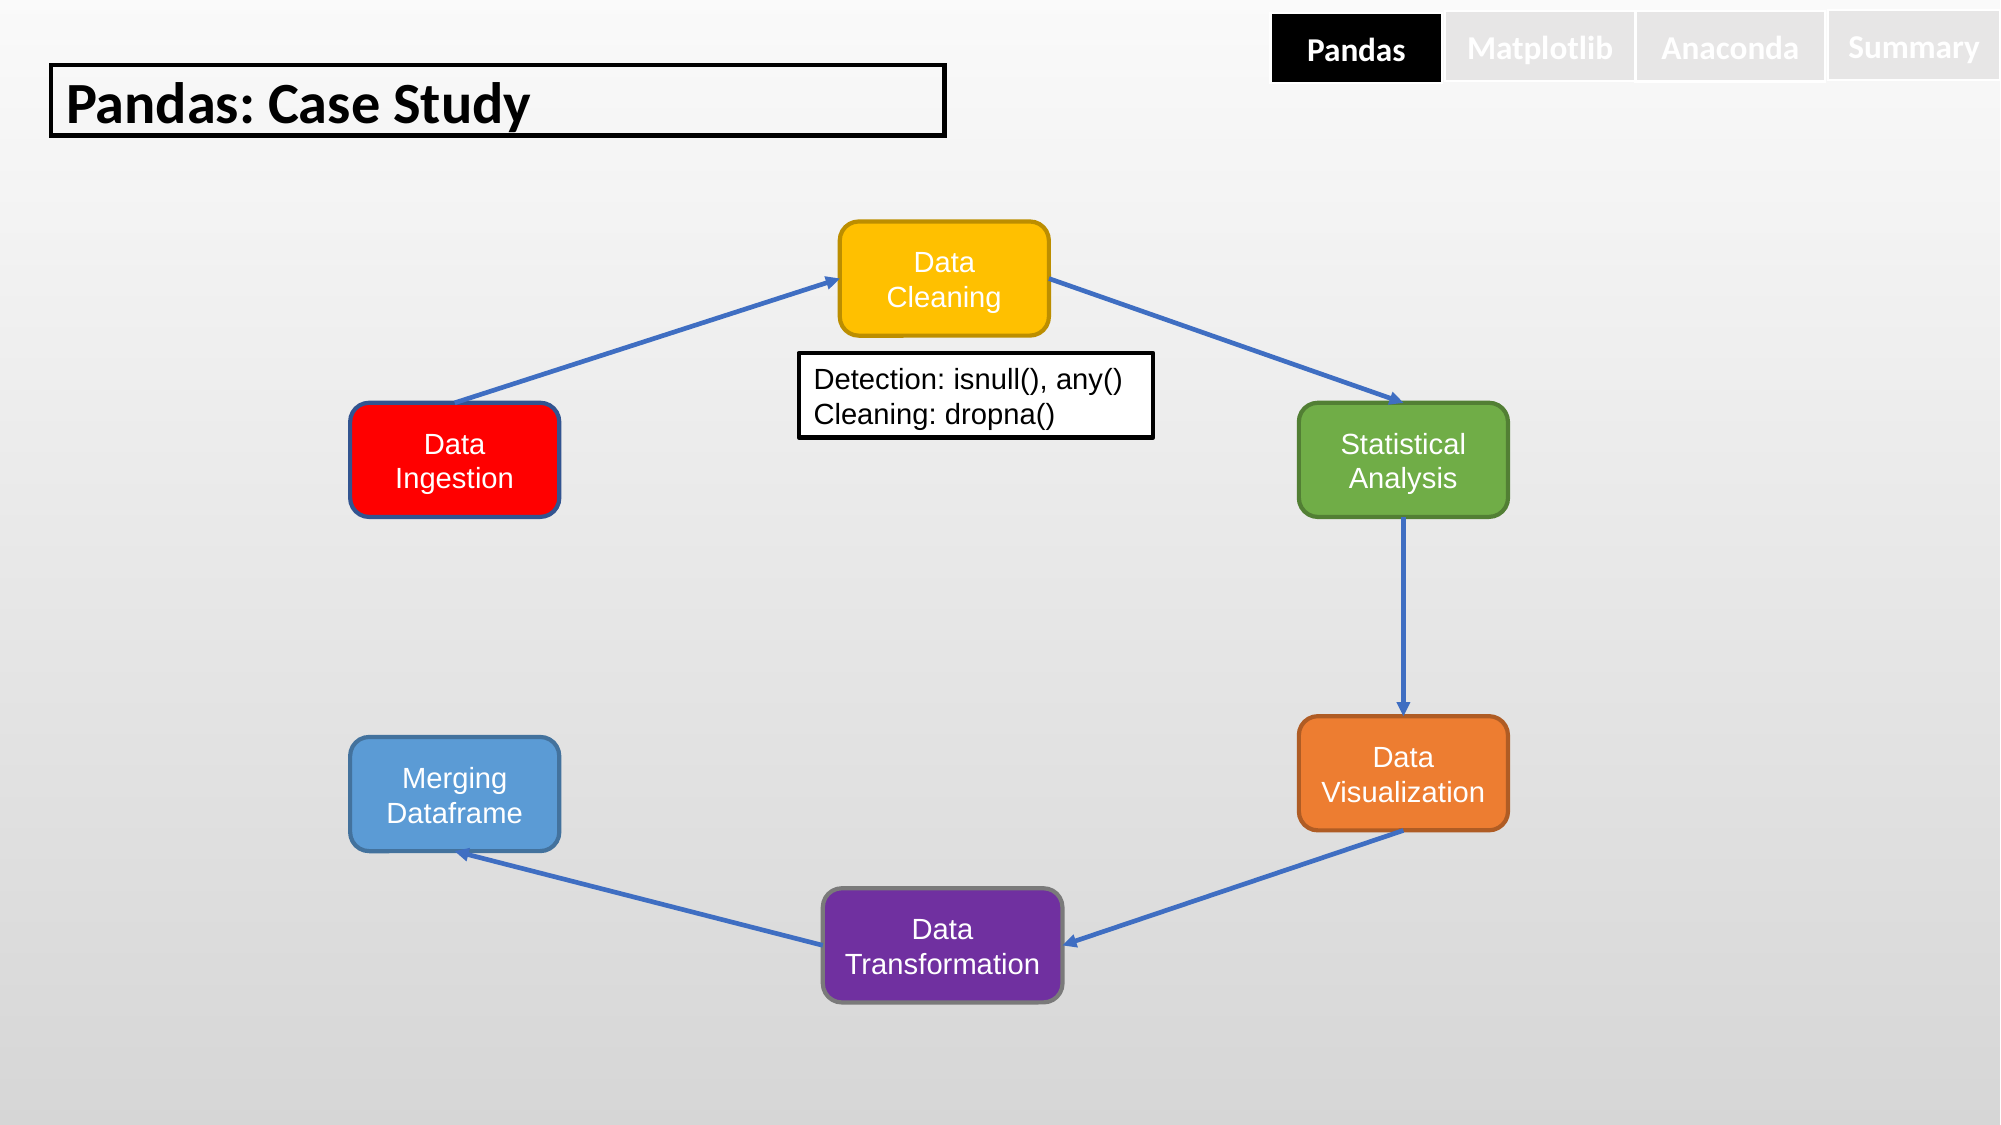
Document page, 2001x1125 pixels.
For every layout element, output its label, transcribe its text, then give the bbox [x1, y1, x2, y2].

text_box Pandas: Case Study [51, 65, 945, 136]
text_box Data Cleaning [837, 219, 1052, 338]
text_box Data Transformation [820, 886, 1065, 1005]
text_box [1048, 278, 1404, 404]
text_box Data Visualization [1296, 714, 1511, 833]
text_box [1062, 830, 1404, 946]
text_box Merging Dataframe [348, 734, 562, 854]
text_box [454, 278, 840, 404]
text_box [454, 850, 823, 946]
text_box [1270, 9, 2000, 84]
text_box Detection: isnull(), any() Cleaning: dropna() [797, 351, 1155, 440]
text_box Data Ingestion [348, 400, 562, 520]
text_box Statistical Analysis [1296, 400, 1511, 520]
